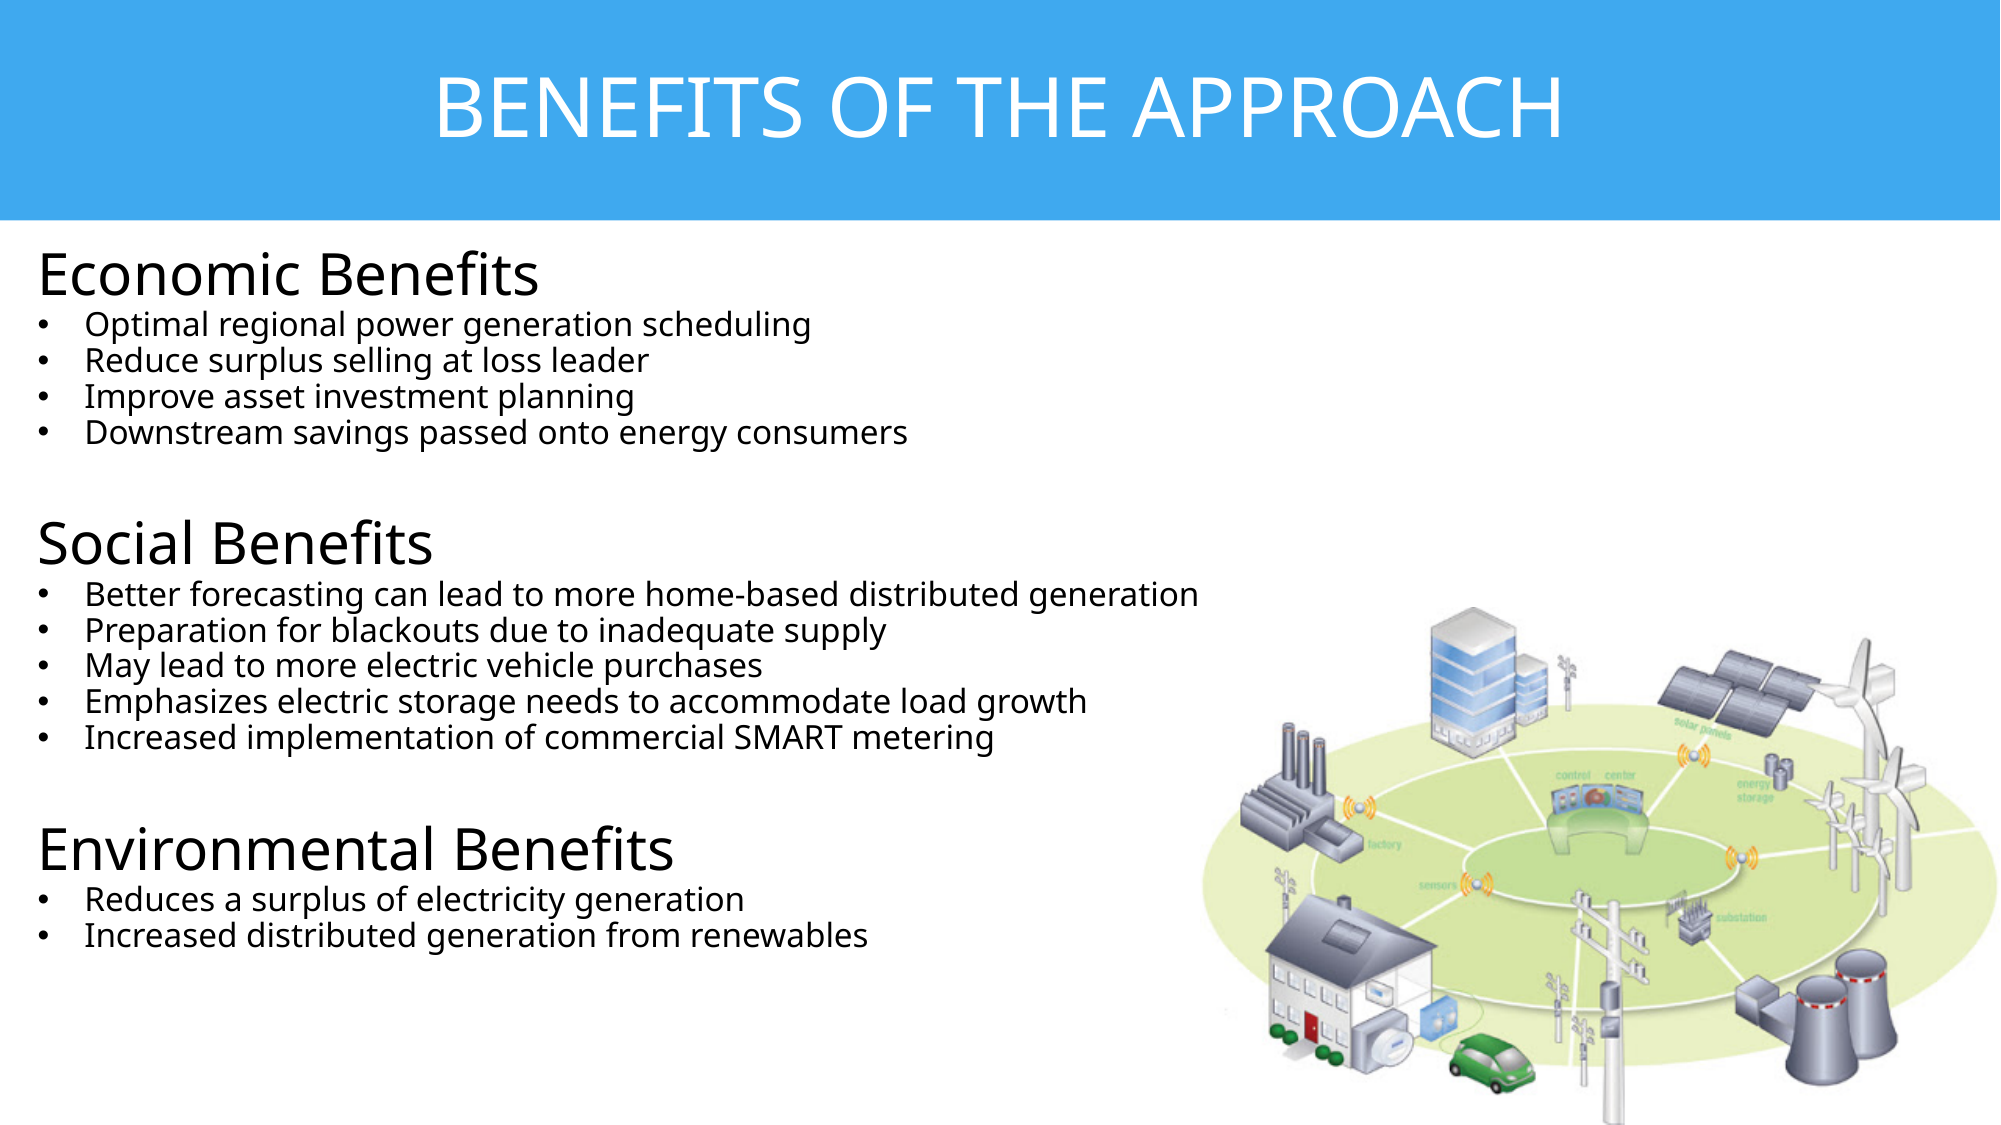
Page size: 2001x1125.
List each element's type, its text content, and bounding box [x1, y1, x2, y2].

list Economic Benefits Optimal regional power generation scheduling Reduce surplus selling at loss leader Improve asset investment planning Downstream savings passed onto energy consumers Social Benefits Better forecasting can lead to more home-based distributed generation Preparation for blackouts due to inadequate supply May lead to more electric vehicle purchases Emphasizes electric storage needs to accommodate load growth Increased implementation of commercial SMART metering Environmental Benefits Reduces a surplus of electricity generation Increased distributed generation from renewables [22, 237, 1987, 1125]
title BENEFITS OF THE APPROACH [0, 0, 2000, 221]
picture [1199, 607, 2000, 1125]
